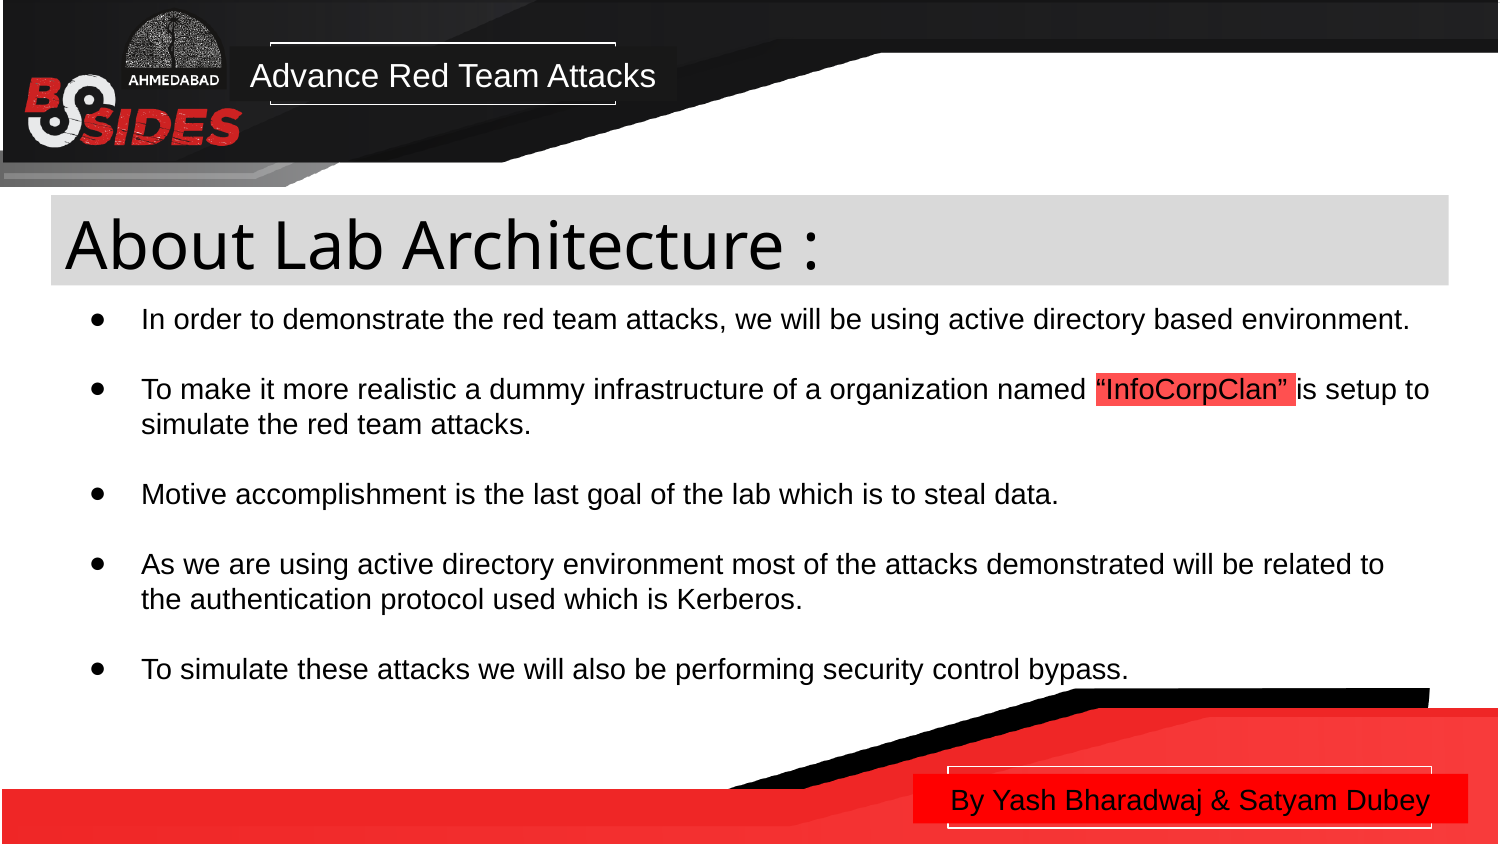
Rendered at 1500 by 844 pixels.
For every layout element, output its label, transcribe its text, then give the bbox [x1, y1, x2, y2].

text_box Advance Red Team Attacks [229, 46, 677, 102]
picture [0, 0, 1500, 844]
text_box By Yash Bharadwaj & Satyam Dubey [913, 773, 1469, 824]
text_box About Lab Architecture : [51, 195, 1449, 285]
list In order to demonstrate the red team attacks, we will be using active directory based environment. To make it more realistic a dummy infrastructure of a organization named “InfoCorpClan” is setup to simulate the red team attacks. Motive accomplishment is the last goal of the lab which is to steal data. As we are using active directory environment most of the attacks demonstrated will be related to the authentication protocol used which is Kerberos. To simulate these attacks we will also be performing security control bypass. [51, 285, 1449, 727]
